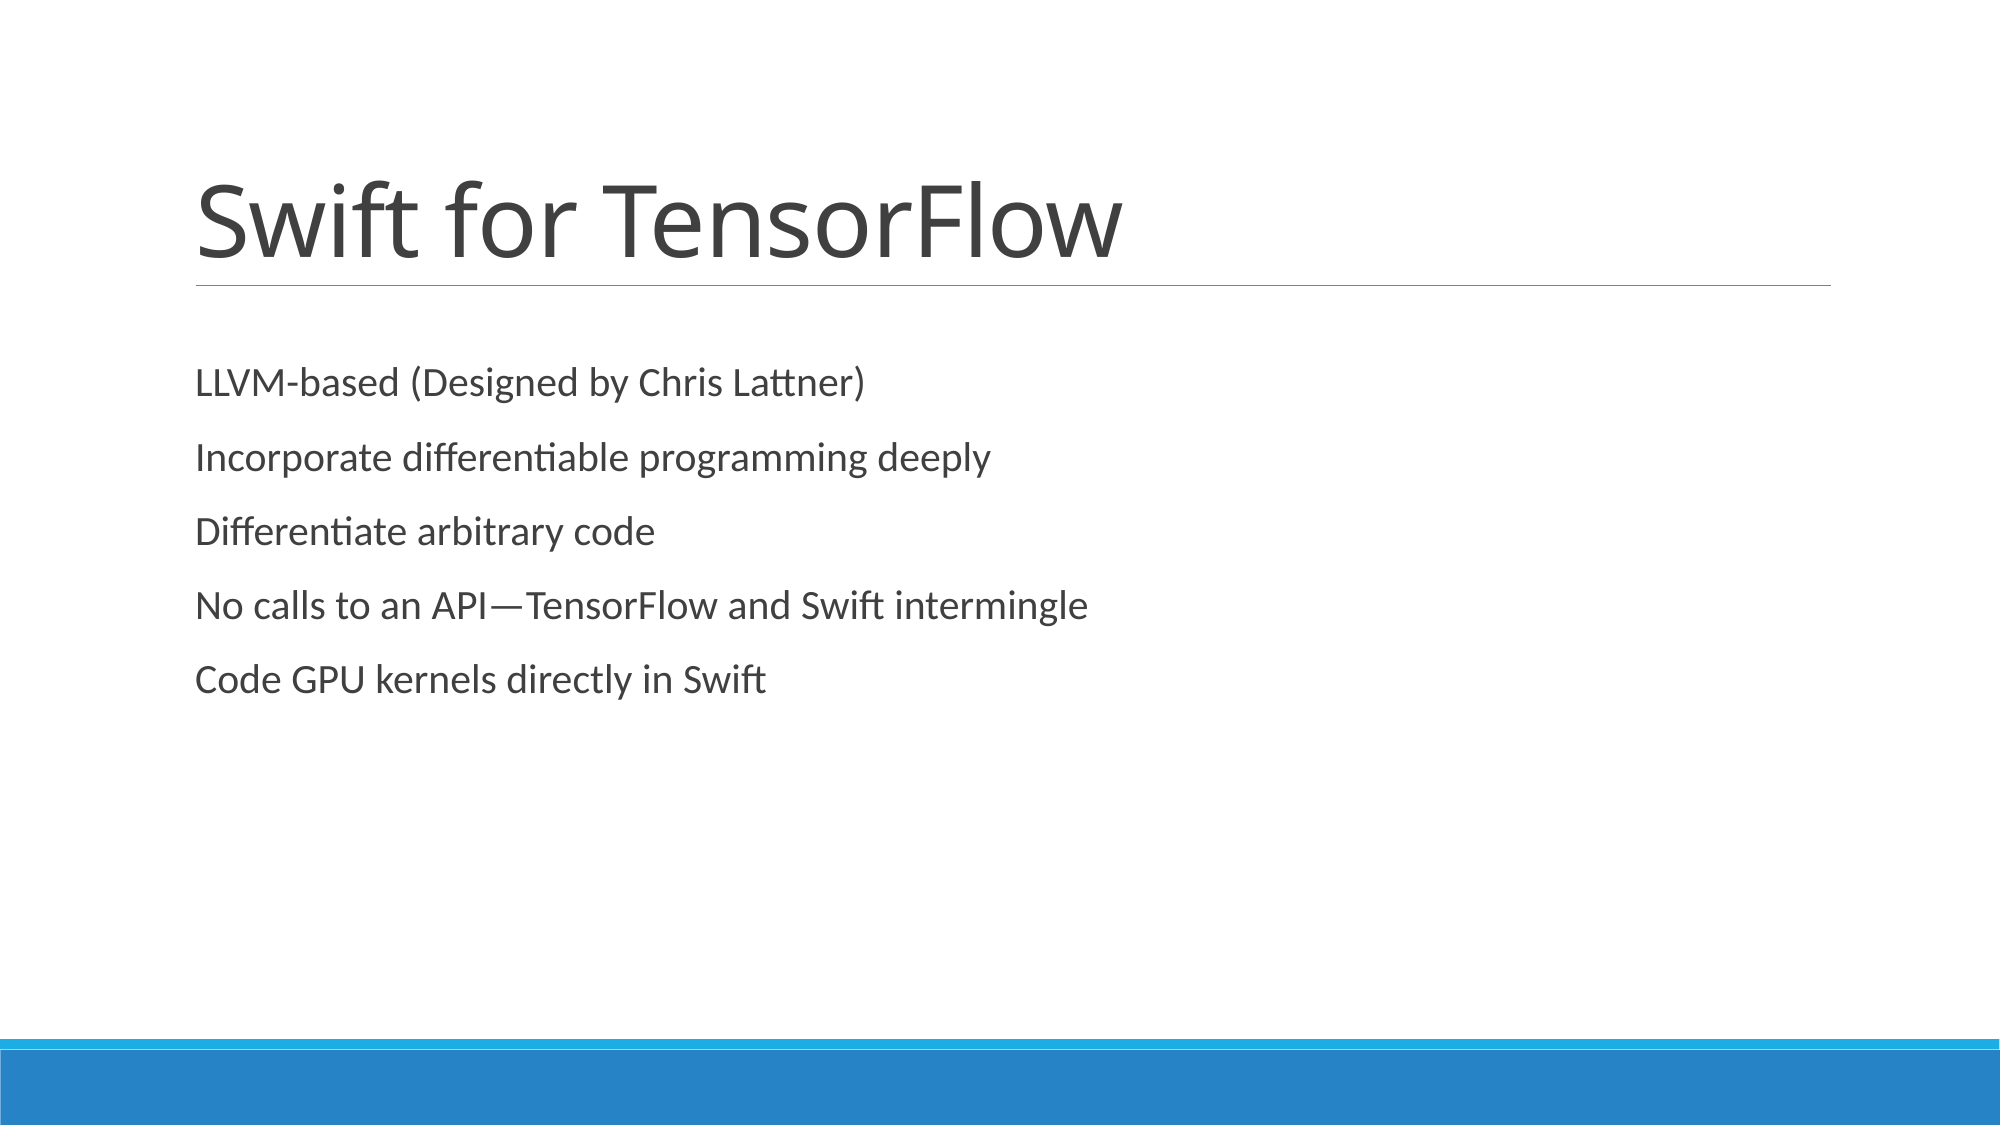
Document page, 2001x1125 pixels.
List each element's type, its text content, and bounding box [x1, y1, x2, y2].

list LLVM-based (Designed by Chris Lattner) Incorporate differentiable programming deeply Differentiate arbitrary code No calls to an API—TensorFlow and Swift intermingle Code GPU kernels directly in Swift [180, 353, 1830, 963]
title Swift for TensorFlow [180, 47, 1830, 285]
